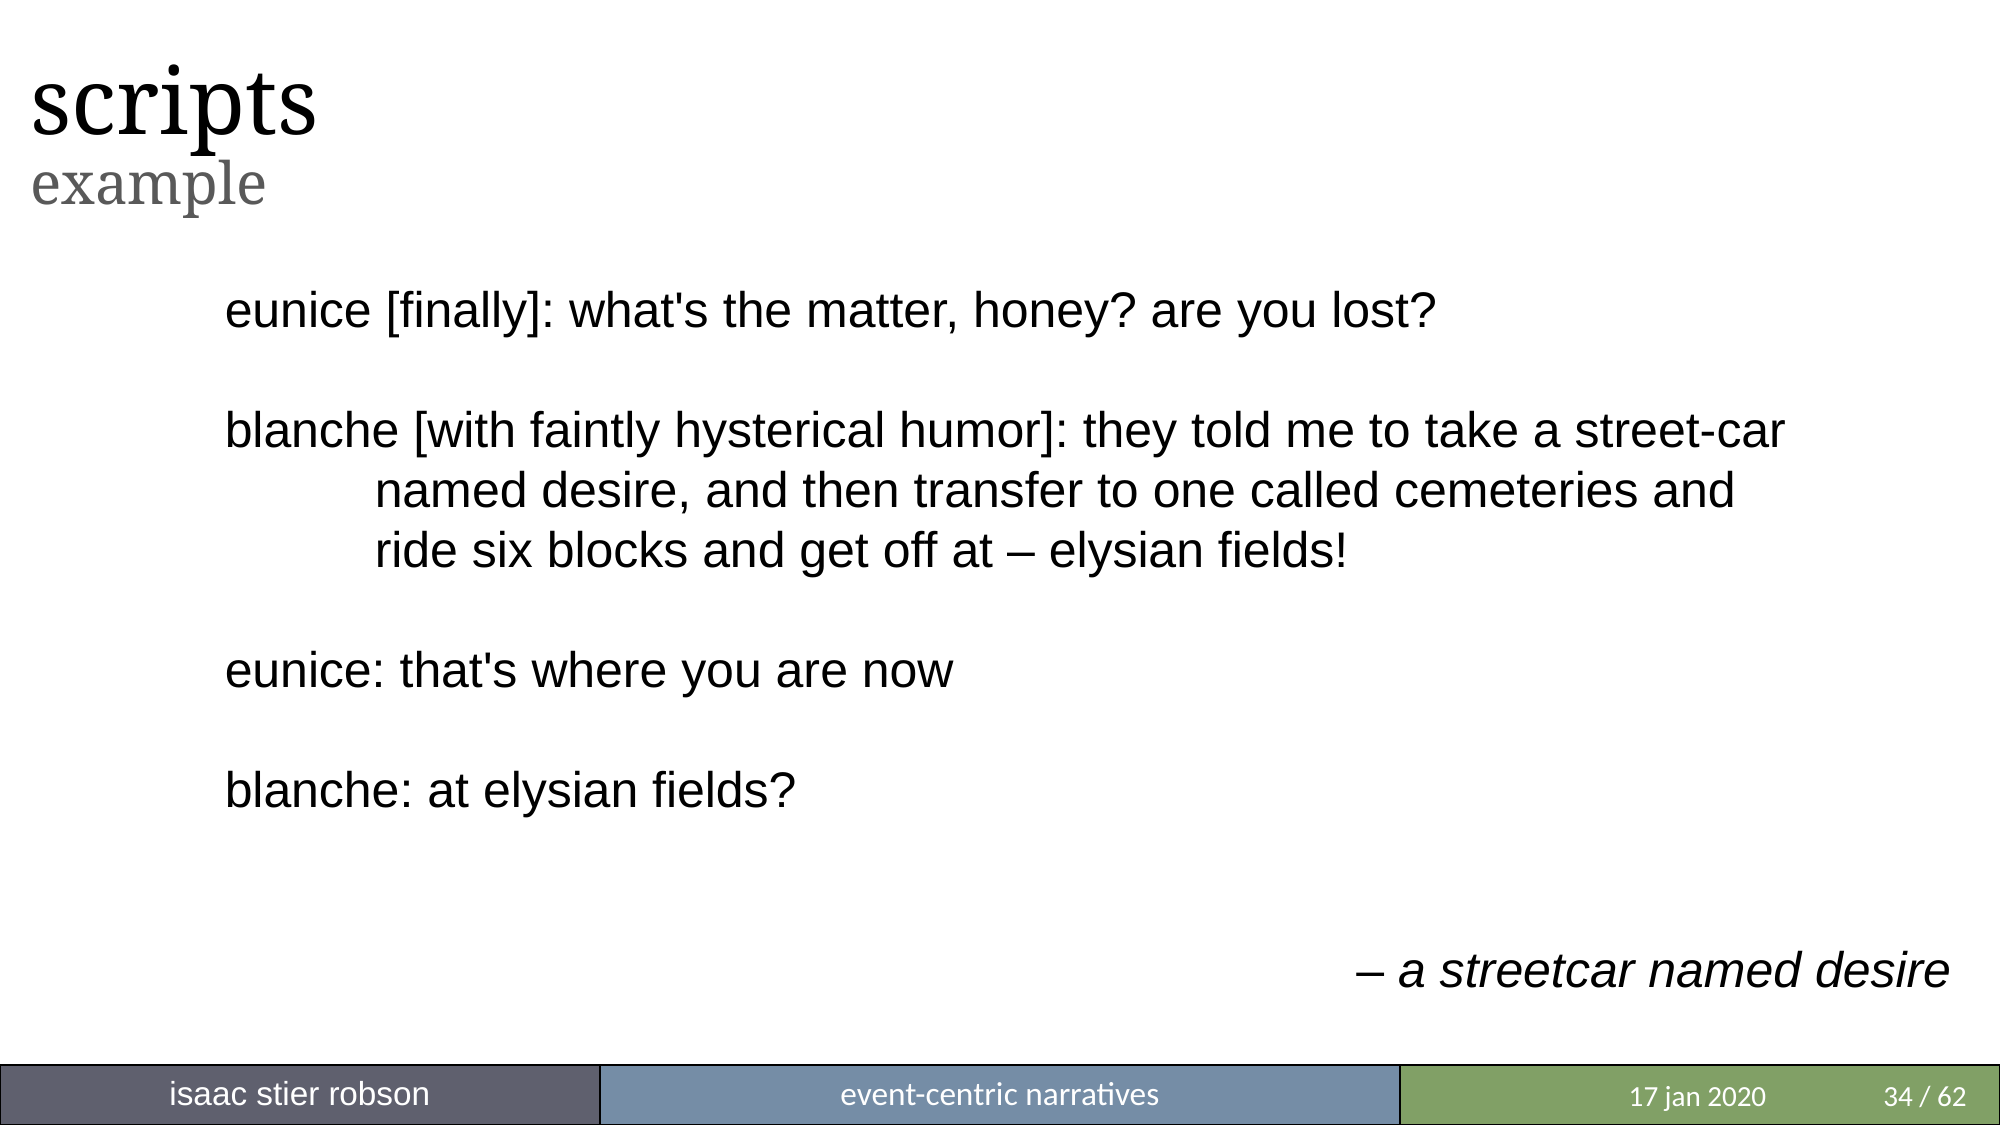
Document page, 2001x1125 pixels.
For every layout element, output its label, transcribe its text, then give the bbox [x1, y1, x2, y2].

title scripts example [15, 47, 1878, 265]
text_box event-centric narratives [599, 1064, 1401, 1125]
text_box isaac stier robson [0, 1064, 599, 1125]
text_box 17 jan 2020 34 / 62 [1401, 1064, 2000, 1125]
text_box eunice [finally]: what's the matter, honey? are you lost? blanche [with faintly hysterical humor]: they told me to take a street-car named desire, and then transfer to one called cemeteries and ride six blocks and get off at – elysian fields! eunice: that's where you are now blanche: at elysian fields? – a streetcar named desire [59, 269, 1966, 1005]
